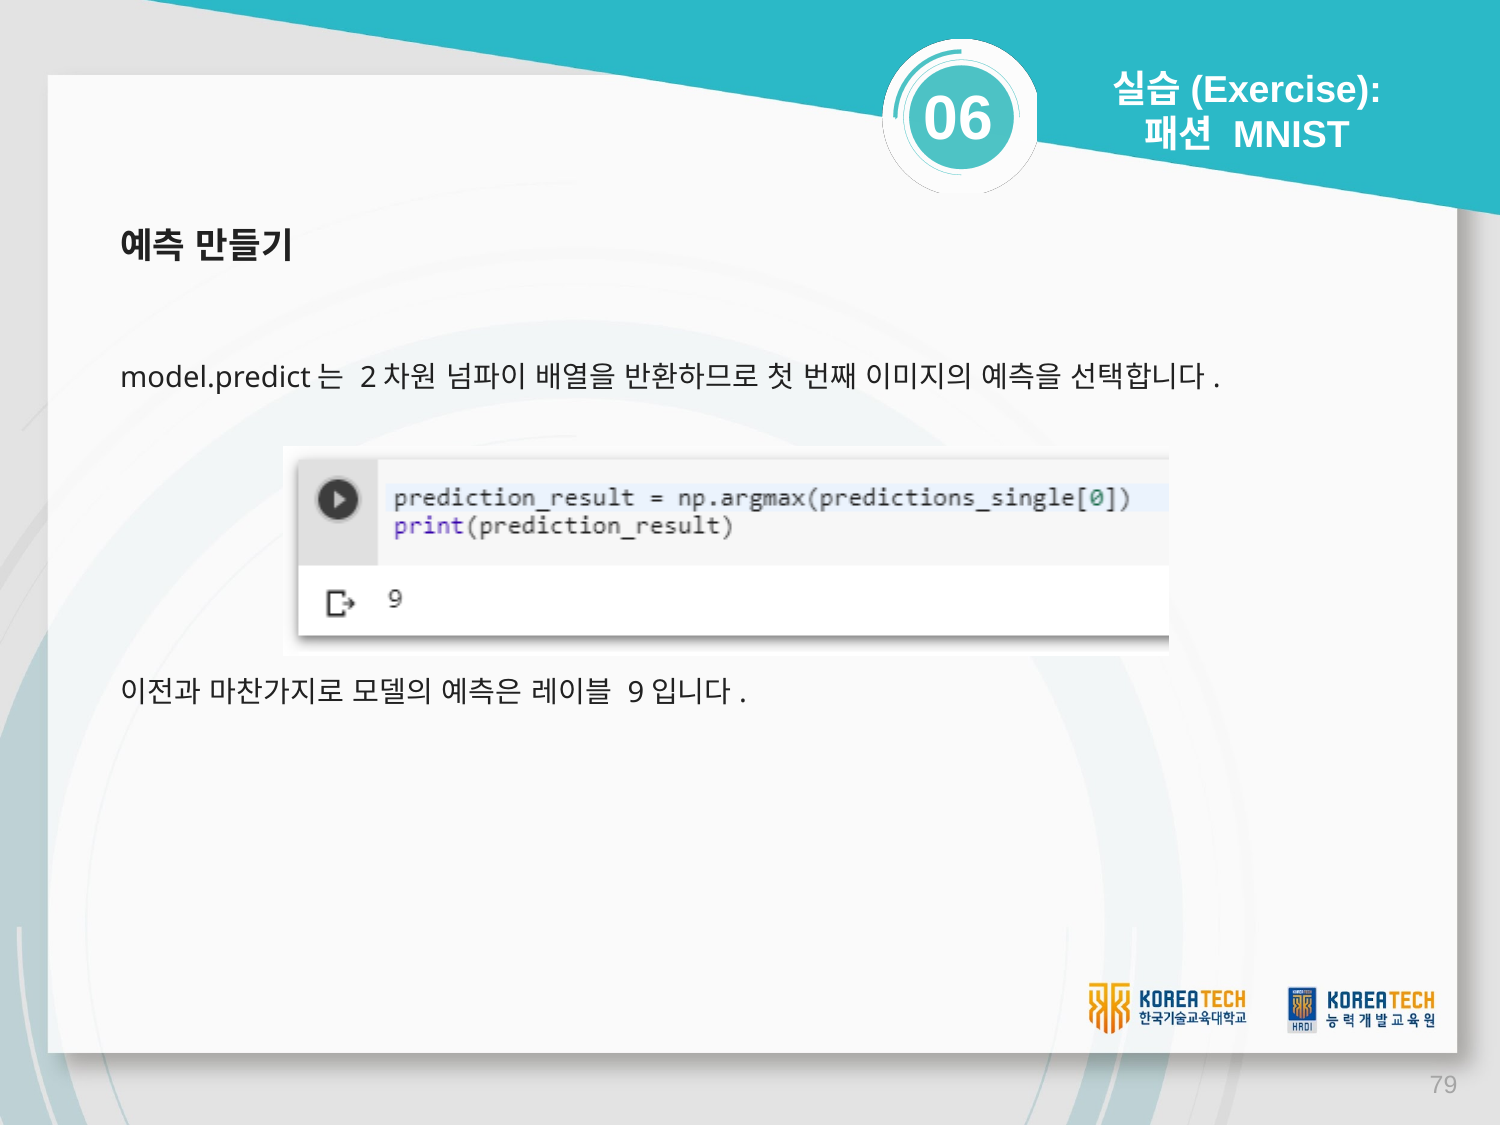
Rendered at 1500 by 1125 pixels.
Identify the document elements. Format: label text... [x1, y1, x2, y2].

picture [0, 0, 1500, 1125]
slide_number 79 [1225, 1053, 1473, 1114]
text_box 예측 만들기 model.predict는 2차원 넘파이 배열을 반환하므로 첫 번째 이미지의 예측을 선택합니다. 이전과 마찬가지로 모델의 예측은 레이블 9입니다. [105, 209, 1348, 926]
text_box 실습(Exercise): 패션 MNIST [1053, 57, 1441, 161]
